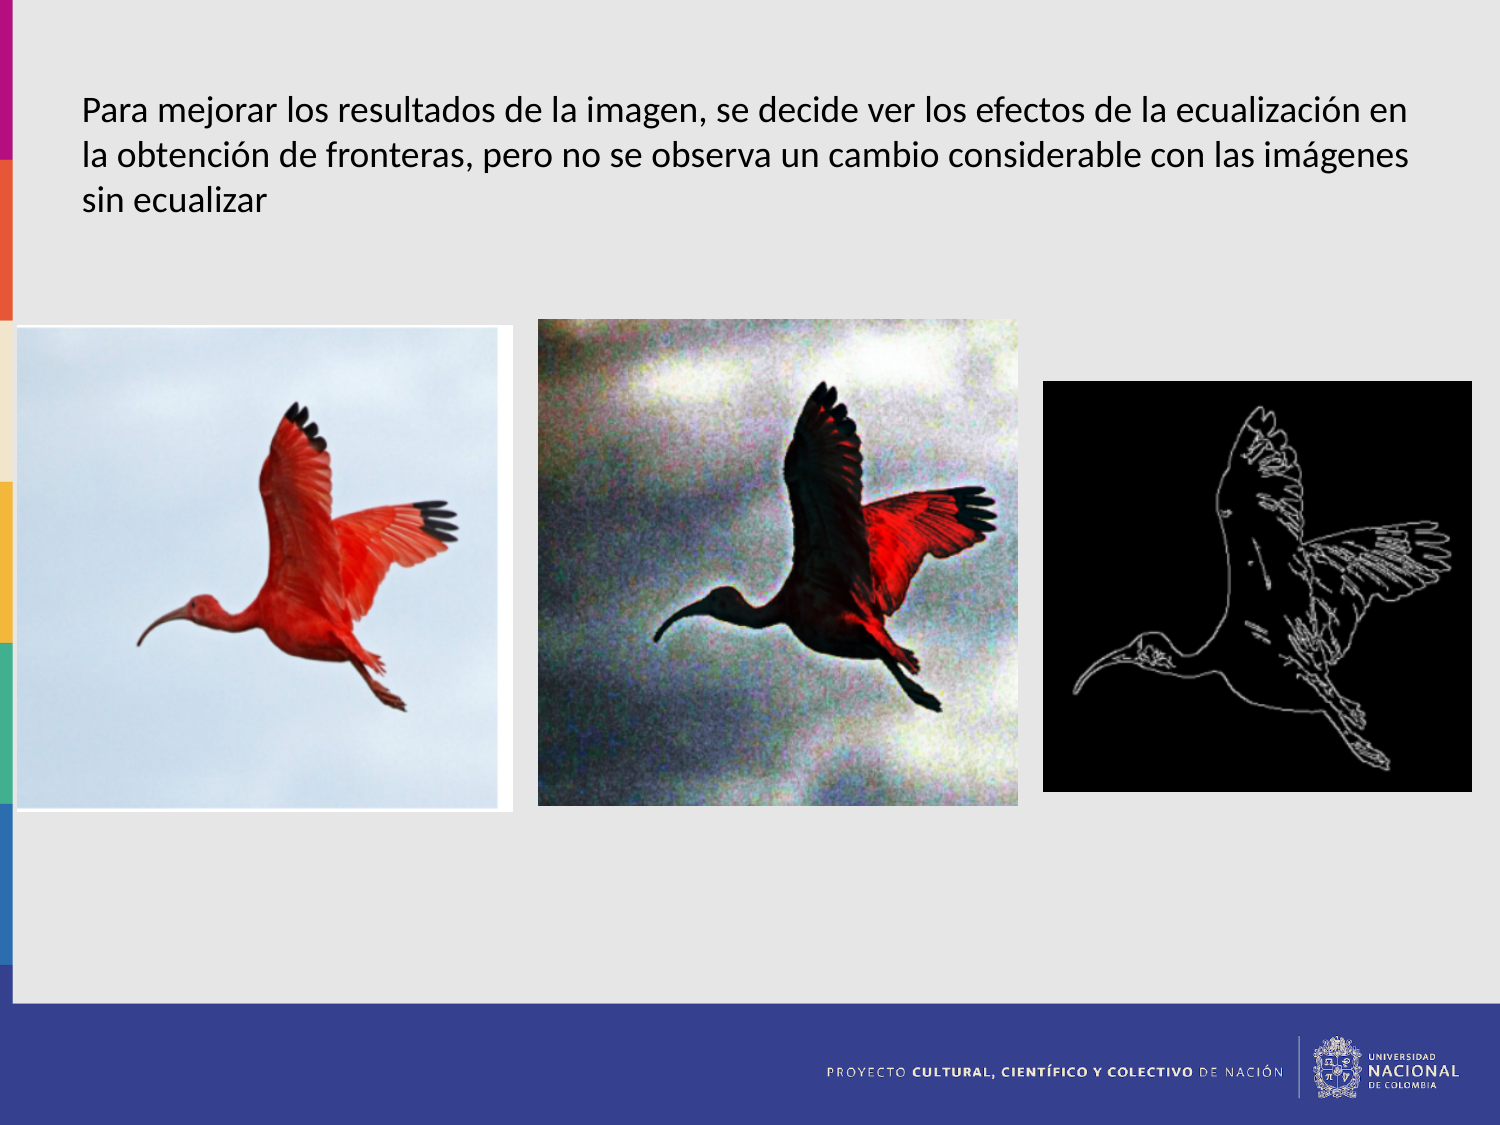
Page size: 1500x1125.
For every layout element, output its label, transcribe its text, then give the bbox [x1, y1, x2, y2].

picture [0, 0, 1500, 1125]
text_box Para mejorar los resultados de la imagen, se decide ver los efectos de la ecualización en la obtención de fronteras, pero no se observa un cambio considerable con las imágenes sin ecualizar [66, 69, 1434, 235]
